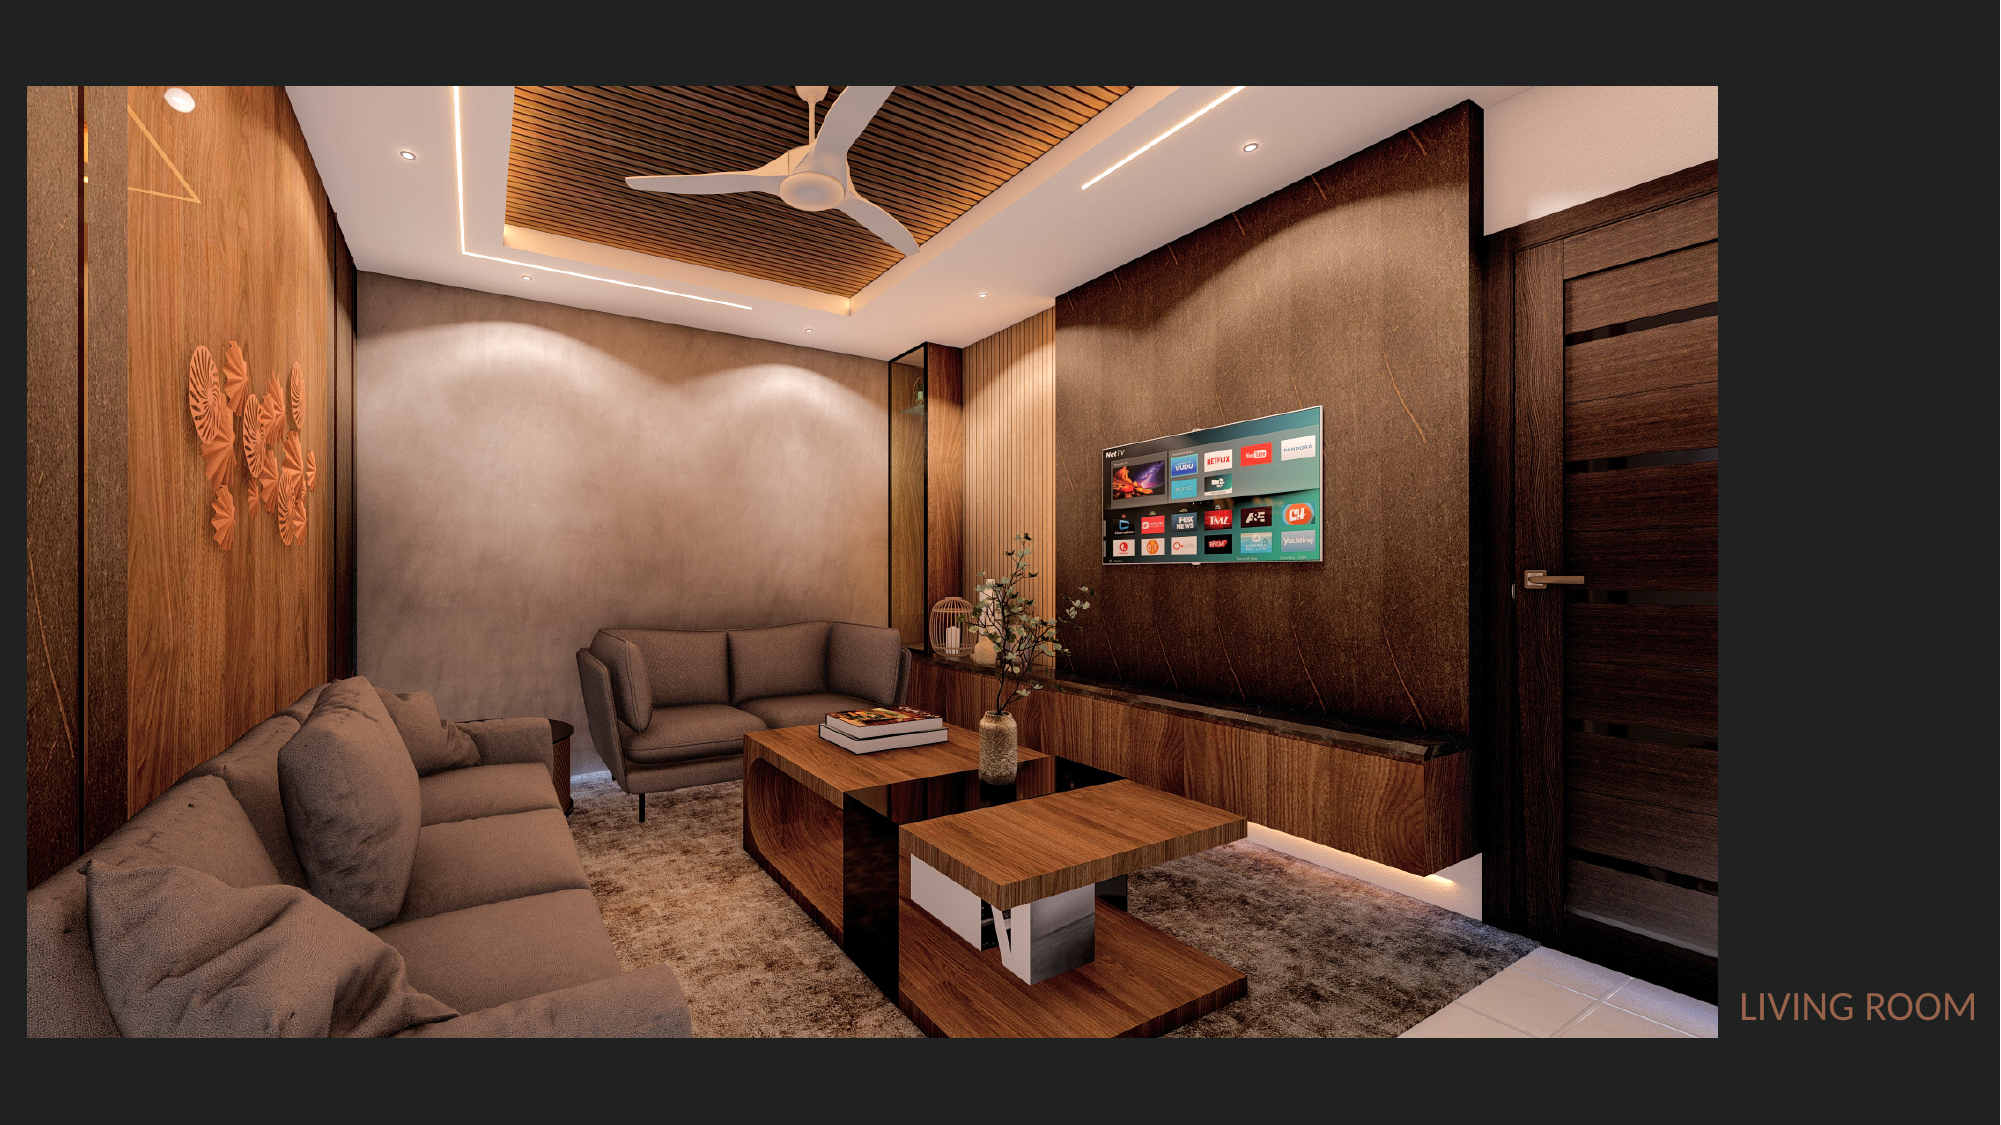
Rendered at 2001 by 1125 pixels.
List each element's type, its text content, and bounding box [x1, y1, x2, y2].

picture [27, 86, 1718, 1038]
title LIVING ROOM [1718, 976, 2000, 1038]
